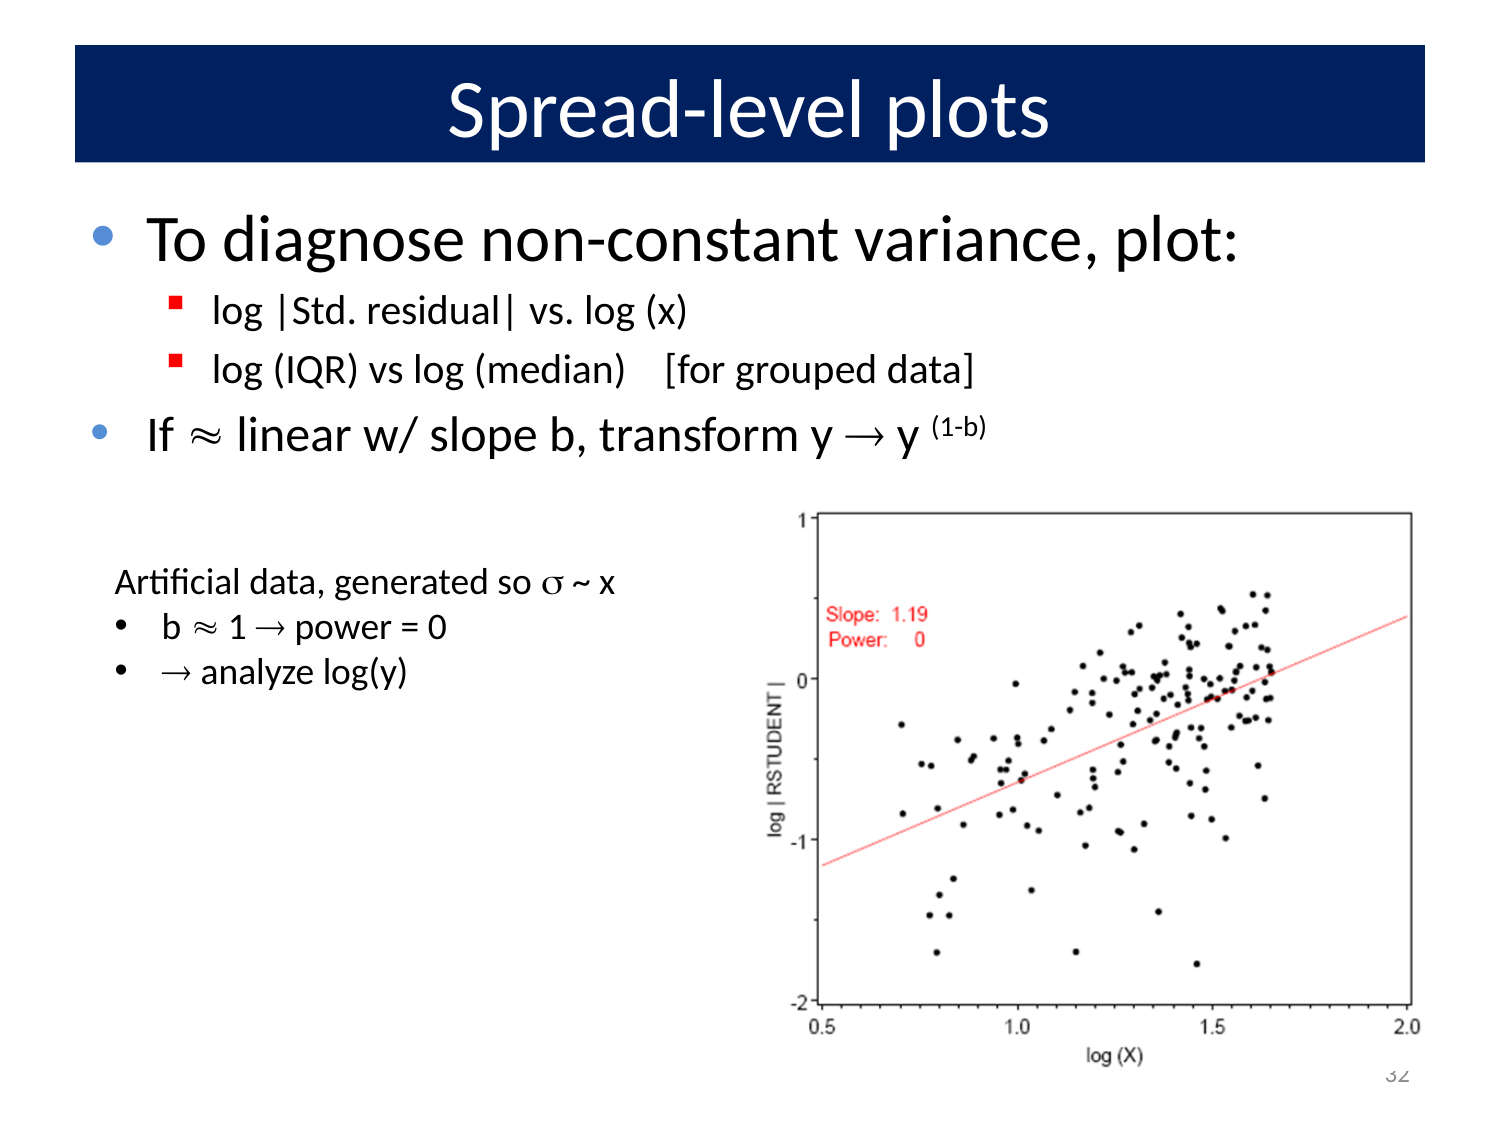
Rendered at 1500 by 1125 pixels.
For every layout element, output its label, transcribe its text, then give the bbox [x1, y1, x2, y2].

text_box Artificial data, generated so  ~ x b  1  power = 0  analyze log(y) [99, 549, 700, 700]
title Spread-level plots [75, 45, 1425, 163]
picture [761, 504, 1428, 1071]
list To diagnose non-constant variance, plot: log |Std. residual| vs. log (x) log (IQR) vs log (median) [for grouped data] If  linear w/ slope b, transform y  y (1-b) [75, 187, 1425, 500]
slide_number 32 [1074, 1079, 1425, 1103]
